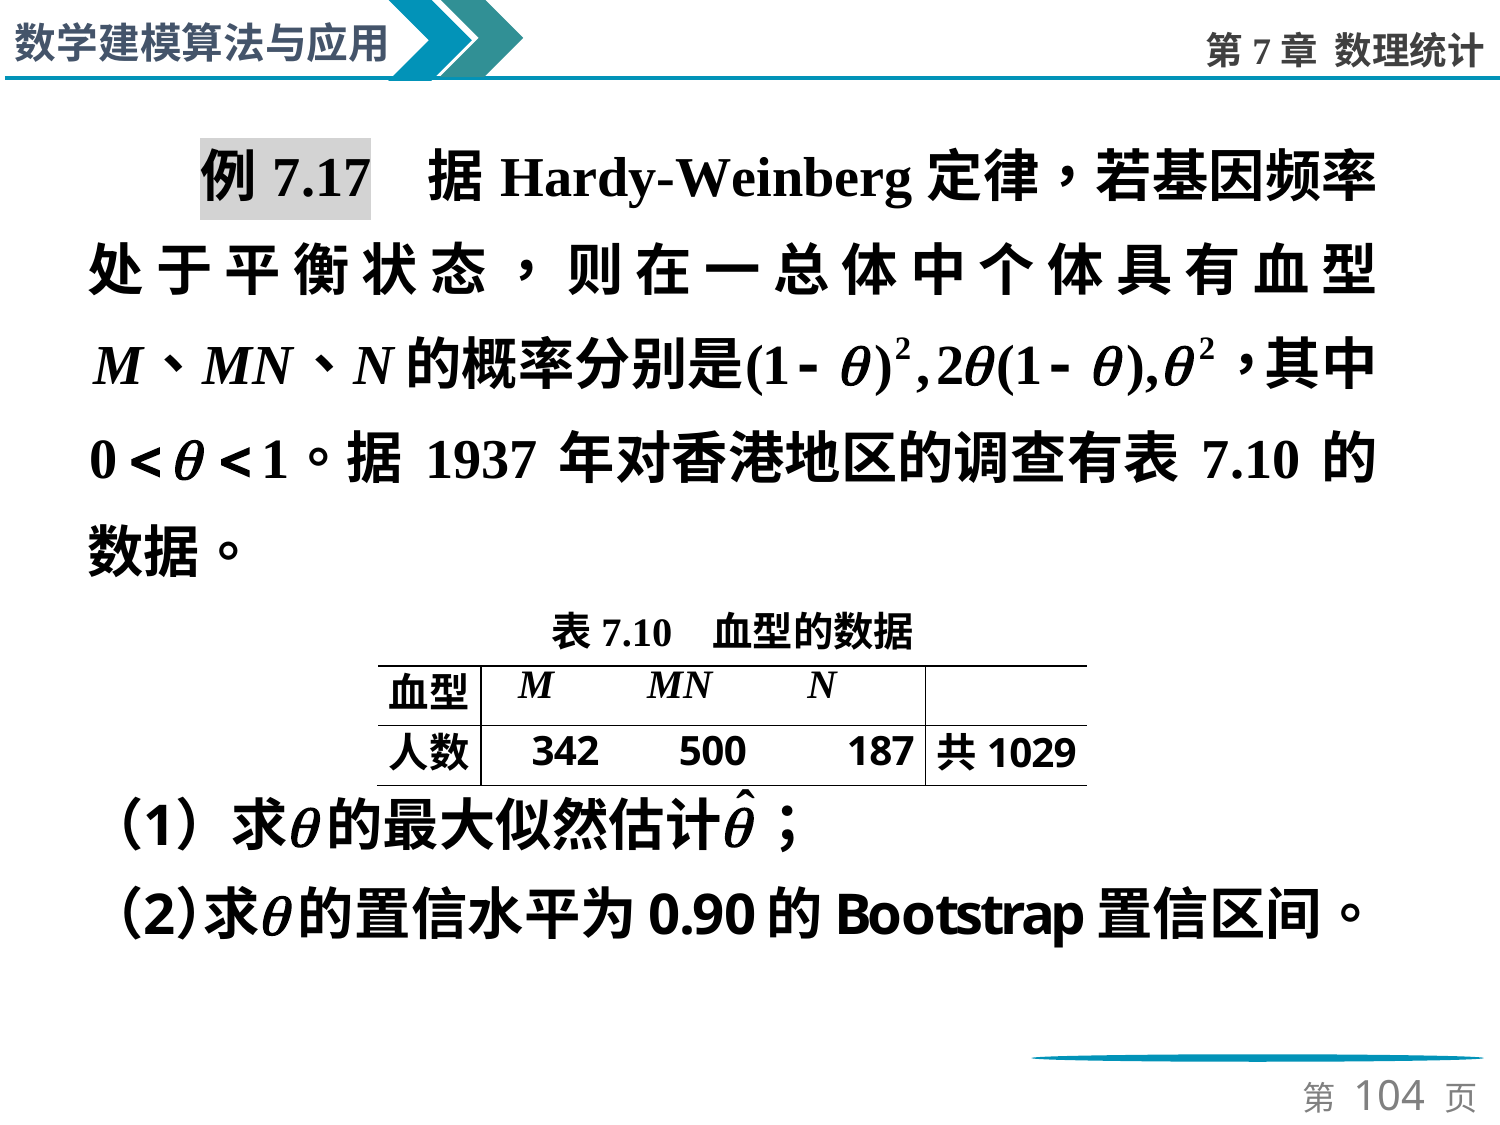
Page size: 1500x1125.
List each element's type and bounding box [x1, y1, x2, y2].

text_box [87, 131, 1377, 965]
